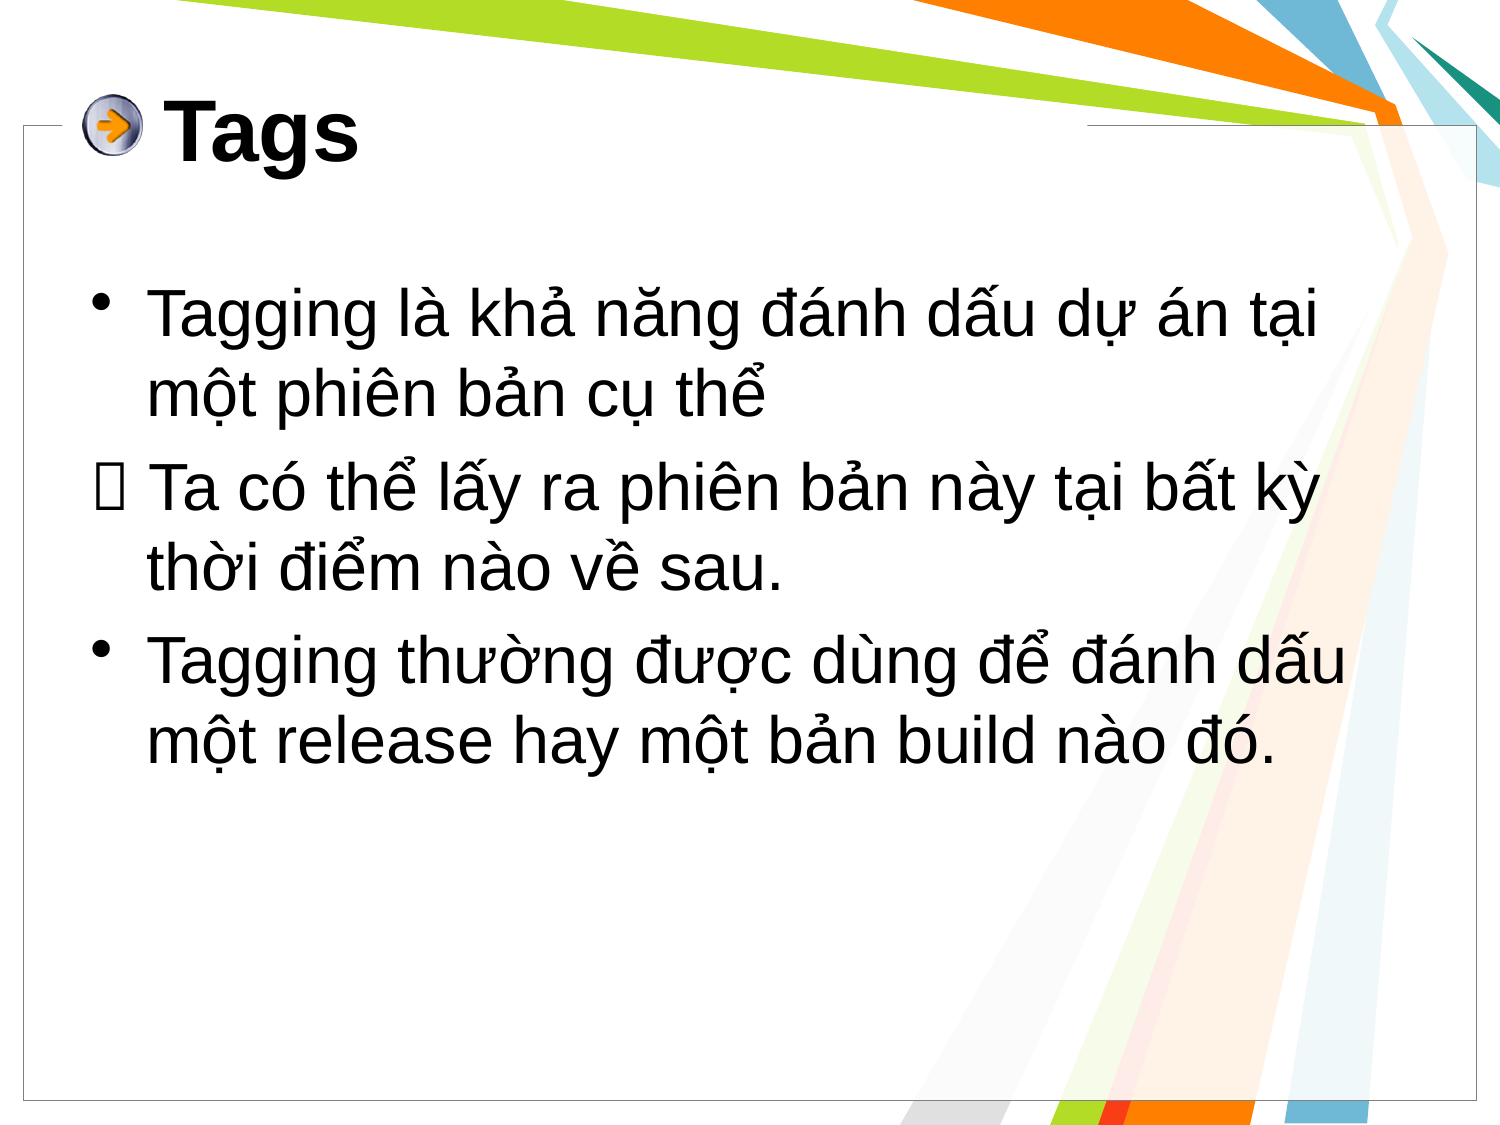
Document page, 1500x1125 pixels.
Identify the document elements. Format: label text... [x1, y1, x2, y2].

title Tags [147, 32, 1183, 221]
list Tagging là khả năng đánh dấu dự án tại một phiên bản cụ thể  Ta có thể lấy ra phiên bản này tại bất kỳ thời điểm nào về sau. Tagging thường được dùng để đánh dấu một release hay một bản build nào đó. [74, 262, 1426, 1006]
picture [82, 94, 143, 156]
